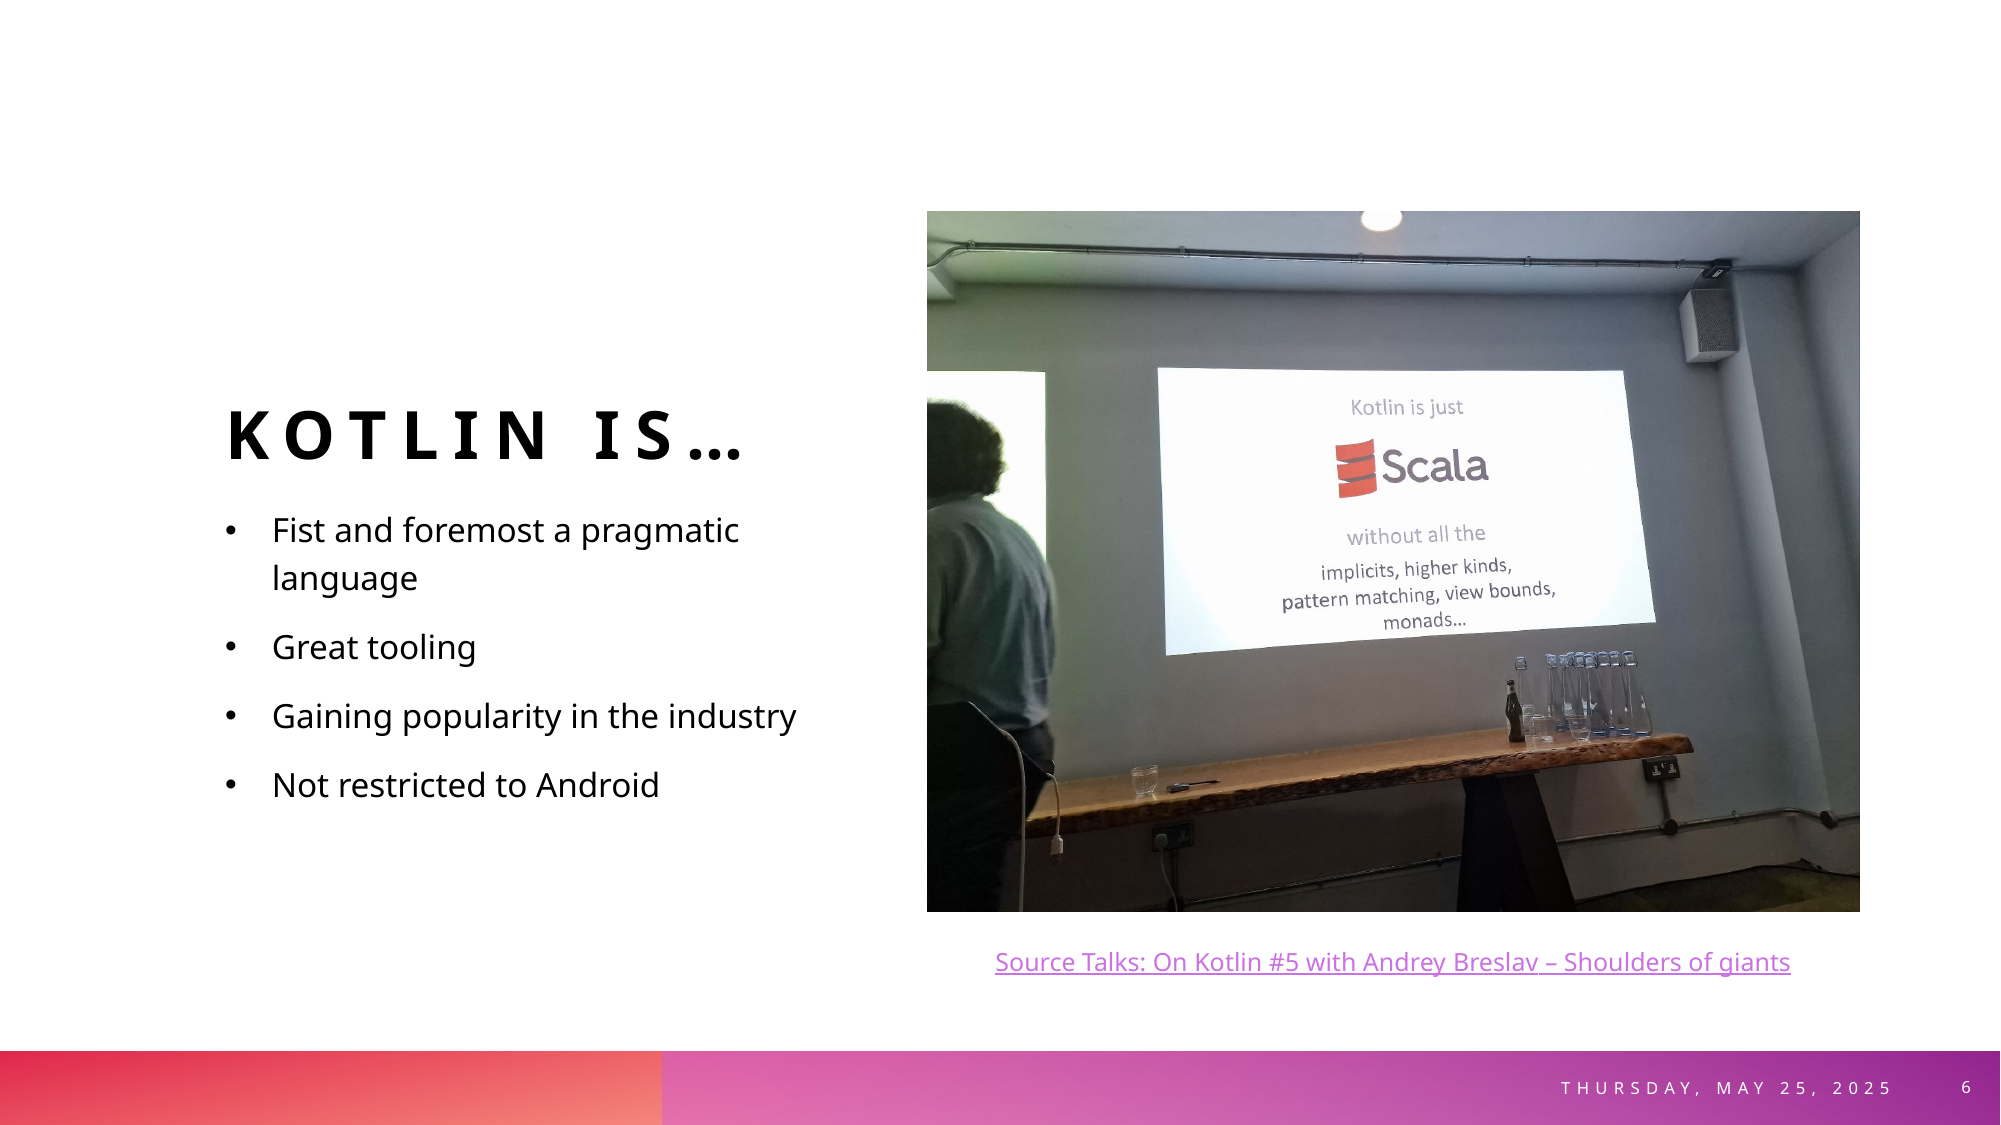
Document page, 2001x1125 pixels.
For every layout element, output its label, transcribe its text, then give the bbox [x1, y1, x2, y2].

slide_number 6 [1913, 1051, 1986, 1125]
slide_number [1297, 1051, 1905, 1125]
list Fist and foremost a pragmatic language Great tooling Gaining popularity in the industry Not restricted to Android [225, 501, 871, 962]
text_box Source Talks: On Kotlin #5 with Andrey Breslav – Shoulders of giants [927, 938, 1860, 988]
title KOTLIN is… [225, 161, 871, 473]
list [927, 211, 1860, 912]
